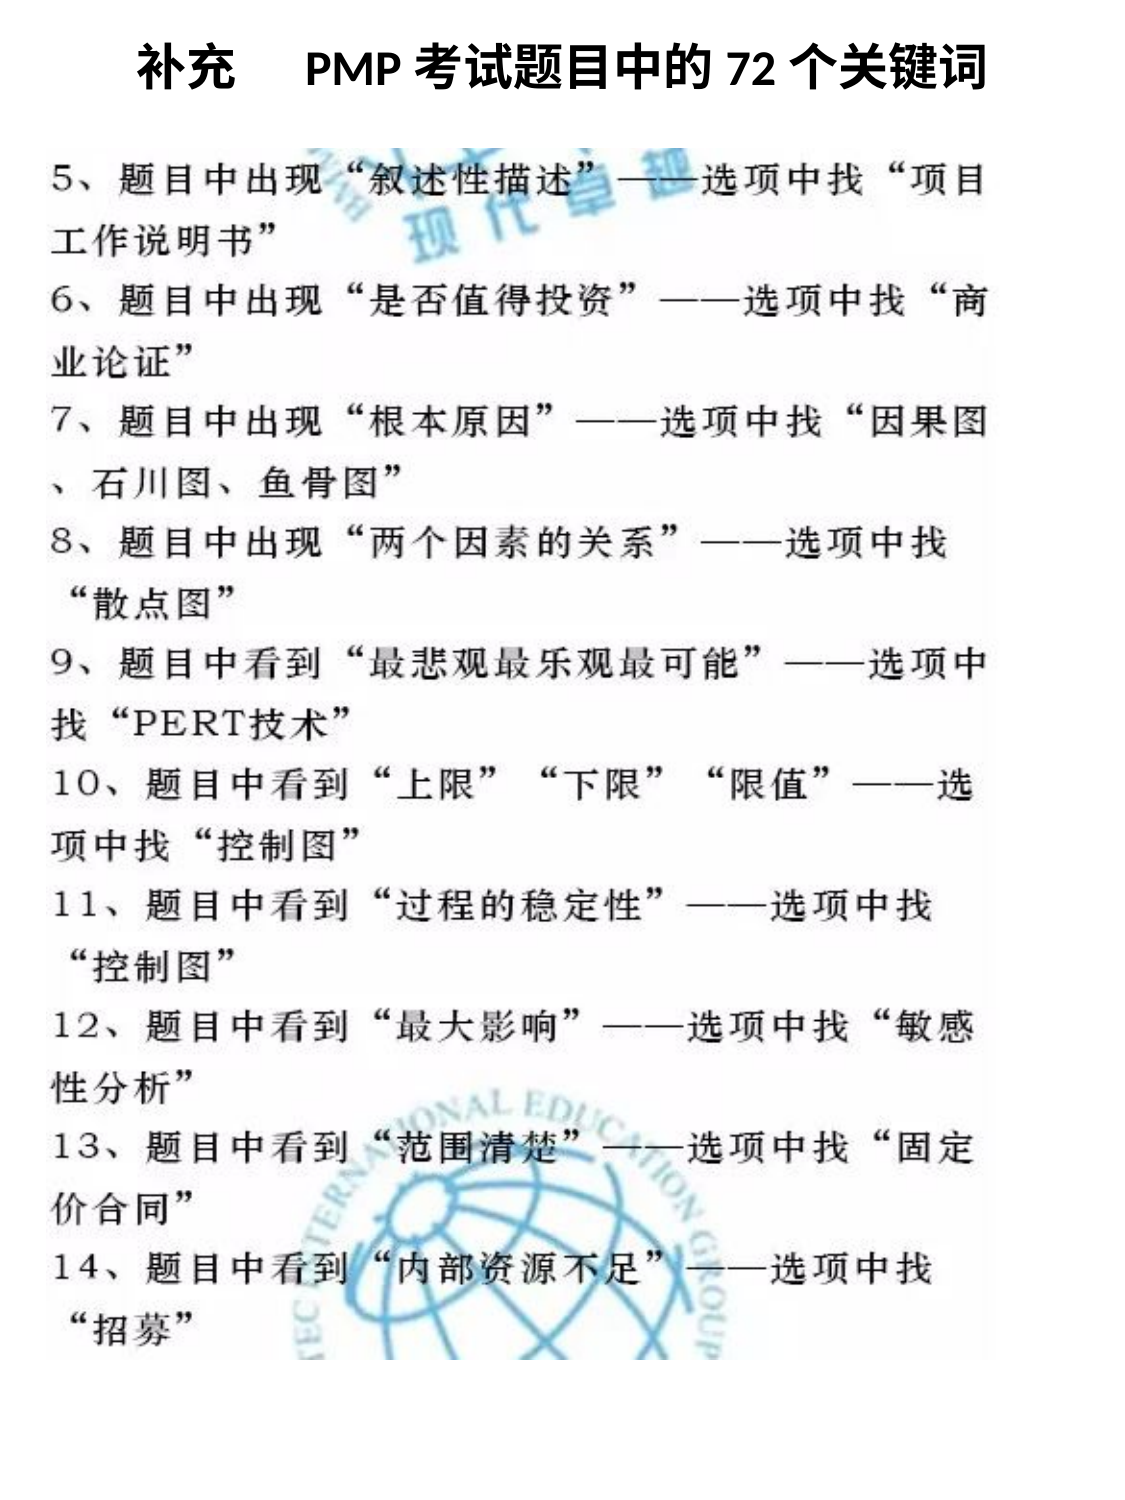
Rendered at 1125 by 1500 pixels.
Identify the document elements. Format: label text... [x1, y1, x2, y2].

text_box 补充 PMP考试题目中的72个关键词 [0, 13, 1125, 118]
picture [46, 148, 1028, 1360]
